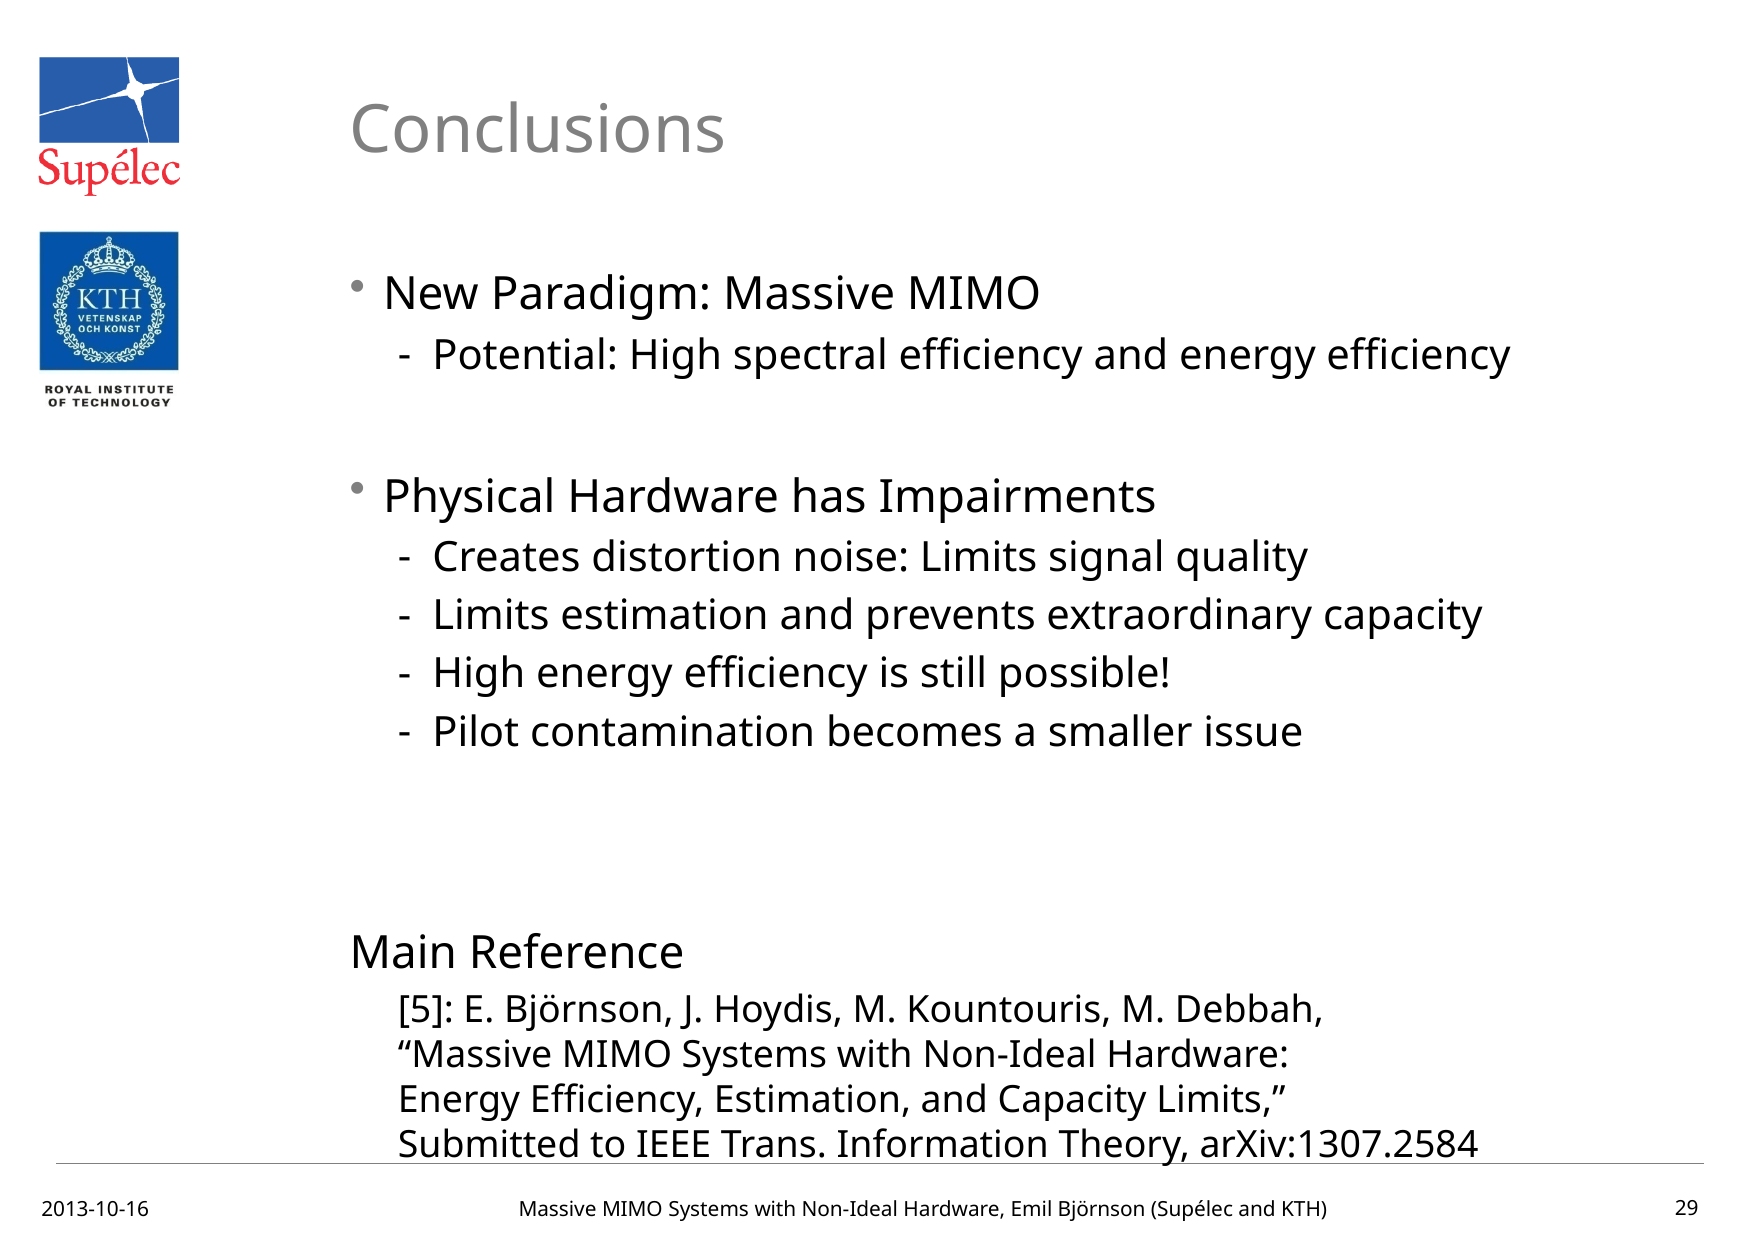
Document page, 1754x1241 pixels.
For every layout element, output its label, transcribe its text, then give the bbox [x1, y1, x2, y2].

slide_number 29 [1627, 1175, 1714, 1241]
list New Paradigm: Massive MIMO Potential: High spectral efficiency and energy efficiency Physical Hardware has Impairments Creates distortion noise: Limits signal quality Limits estimation and prevents extraordinary capacity High energy efficiency is still possible! Pilot contamination becomes a smaller issue Main Reference [5]: E. Björnson, J. Hoydis, M. Kountouris, M. Debbah, “Massive MIMO Systems with Non-Ideal Hardware: Energy Efficiency, Estimation, and Capacity Limits,” Submitted to IEEE Trans. Information Theory, arXiv:1307.2584 [349, 256, 1754, 1164]
picture [39, 231, 179, 408]
title Conclusions [349, 22, 1663, 230]
footer Massive MIMO Systems with Non-Ideal Hardware, Emil Björnson (Supélec and KTH) [354, 1175, 1492, 1241]
picture [38, 57, 180, 196]
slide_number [26, 1175, 206, 1241]
